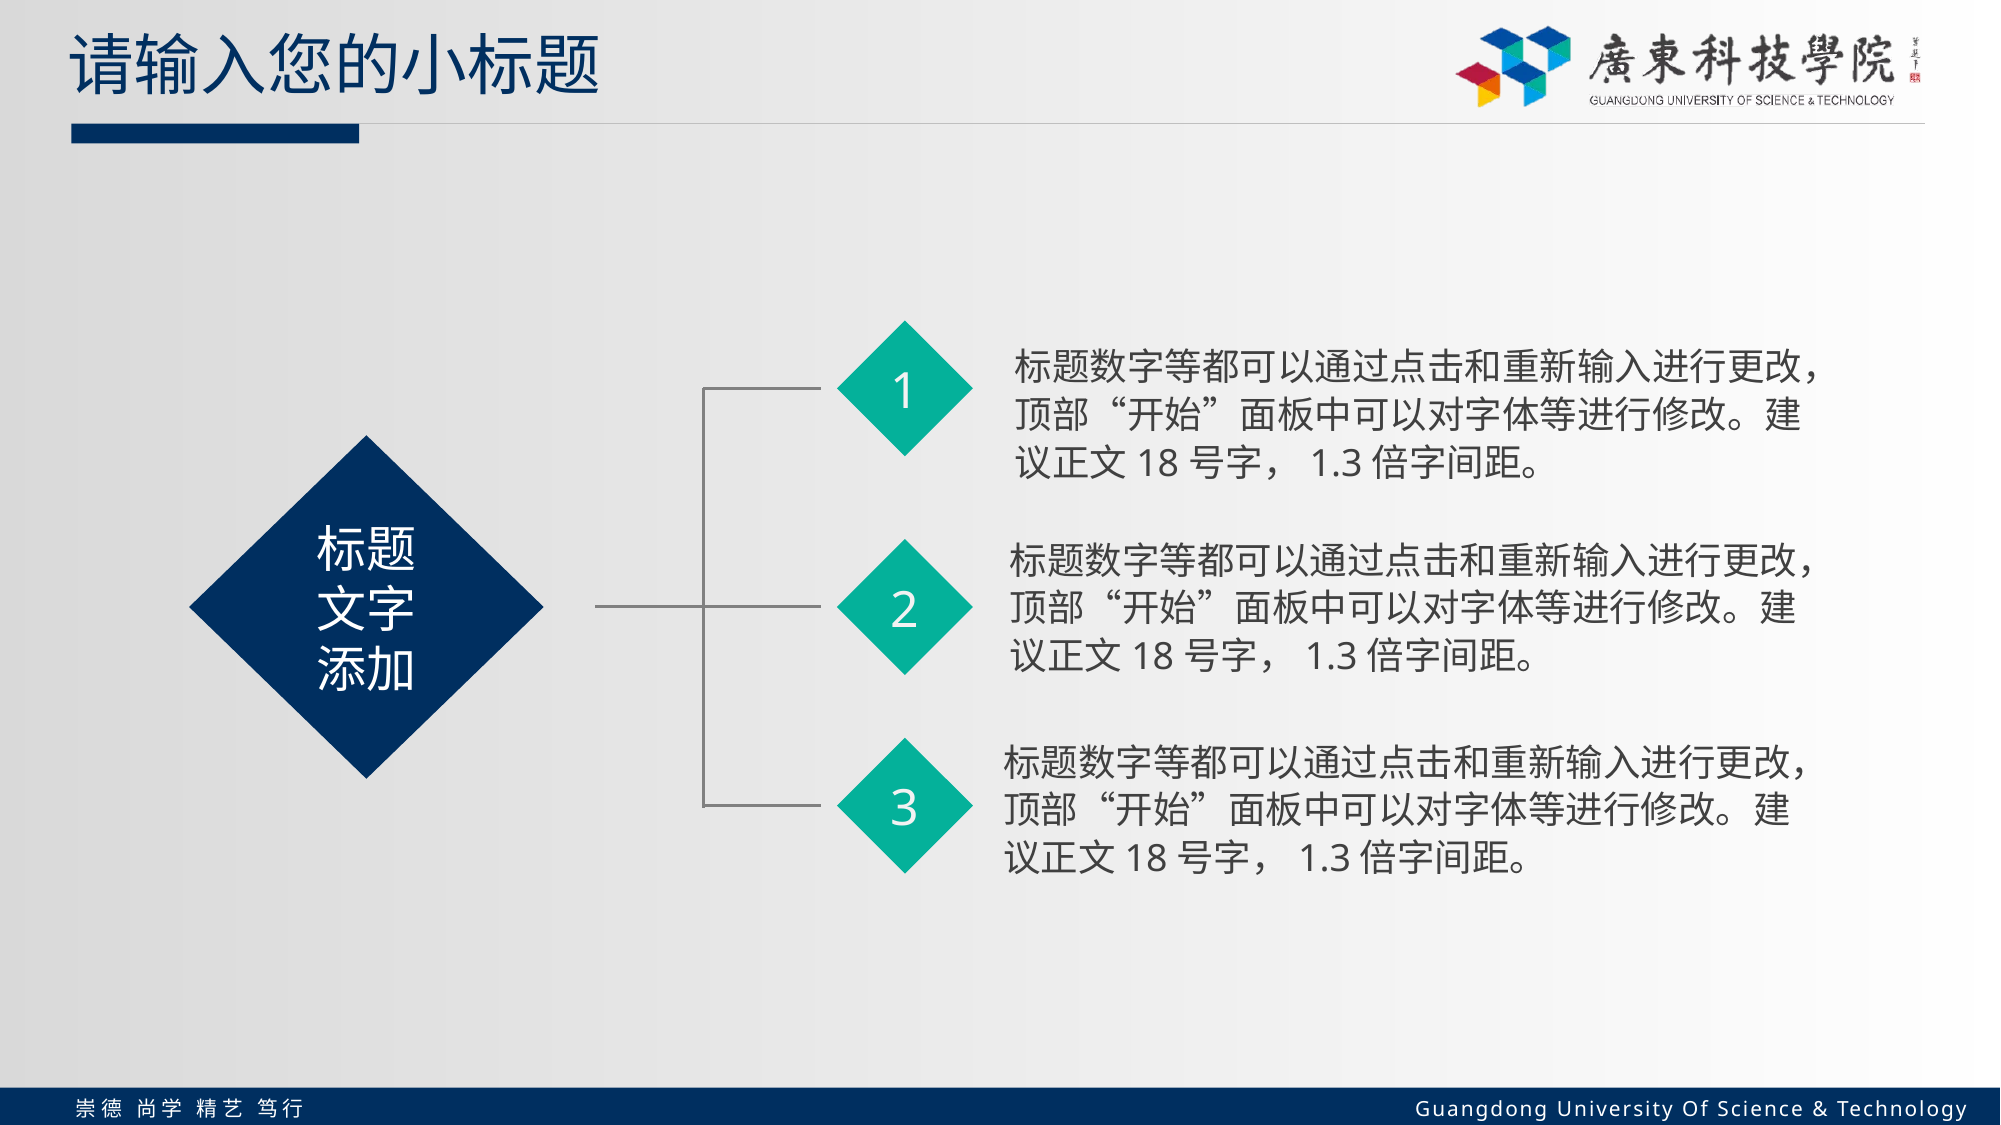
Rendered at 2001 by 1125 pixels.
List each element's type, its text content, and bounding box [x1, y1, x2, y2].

text_box 崇 德 尚 学 精 艺 笃 行 Guangdong University Of Science & Technology [0, 1087, 2000, 1125]
text_box 1 [837, 321, 973, 456]
text_box [0, 0, 2000, 1087]
text_box 3 [837, 738, 973, 873]
text_box [70, 123, 360, 144]
text_box 标题数字等都可以通过点击和重新输入进行更改，顶部“开始”面板中可以对字体等进行修改。建议正文18号字，1.3倍字间距。 [988, 728, 1816, 887]
text_box 请输入您的小标题 [52, 47, 808, 110]
text_box 标题数字等都可以通过点击和重新输入进行更改，顶部“开始”面板中可以对字体等进行修改。建议正文18号字，1.3倍字间距。 [995, 526, 1822, 685]
text_box 2 [837, 539, 973, 675]
text_box 标题数字等都可以通过点击和重新输入进行更改，顶部“开始”面板中可以对字体等进行修改。建议正文18号字，1.3倍字间距。 [999, 332, 1827, 491]
picture [1424, 0, 1957, 130]
text_box 标题文字添加 [187, 433, 546, 781]
